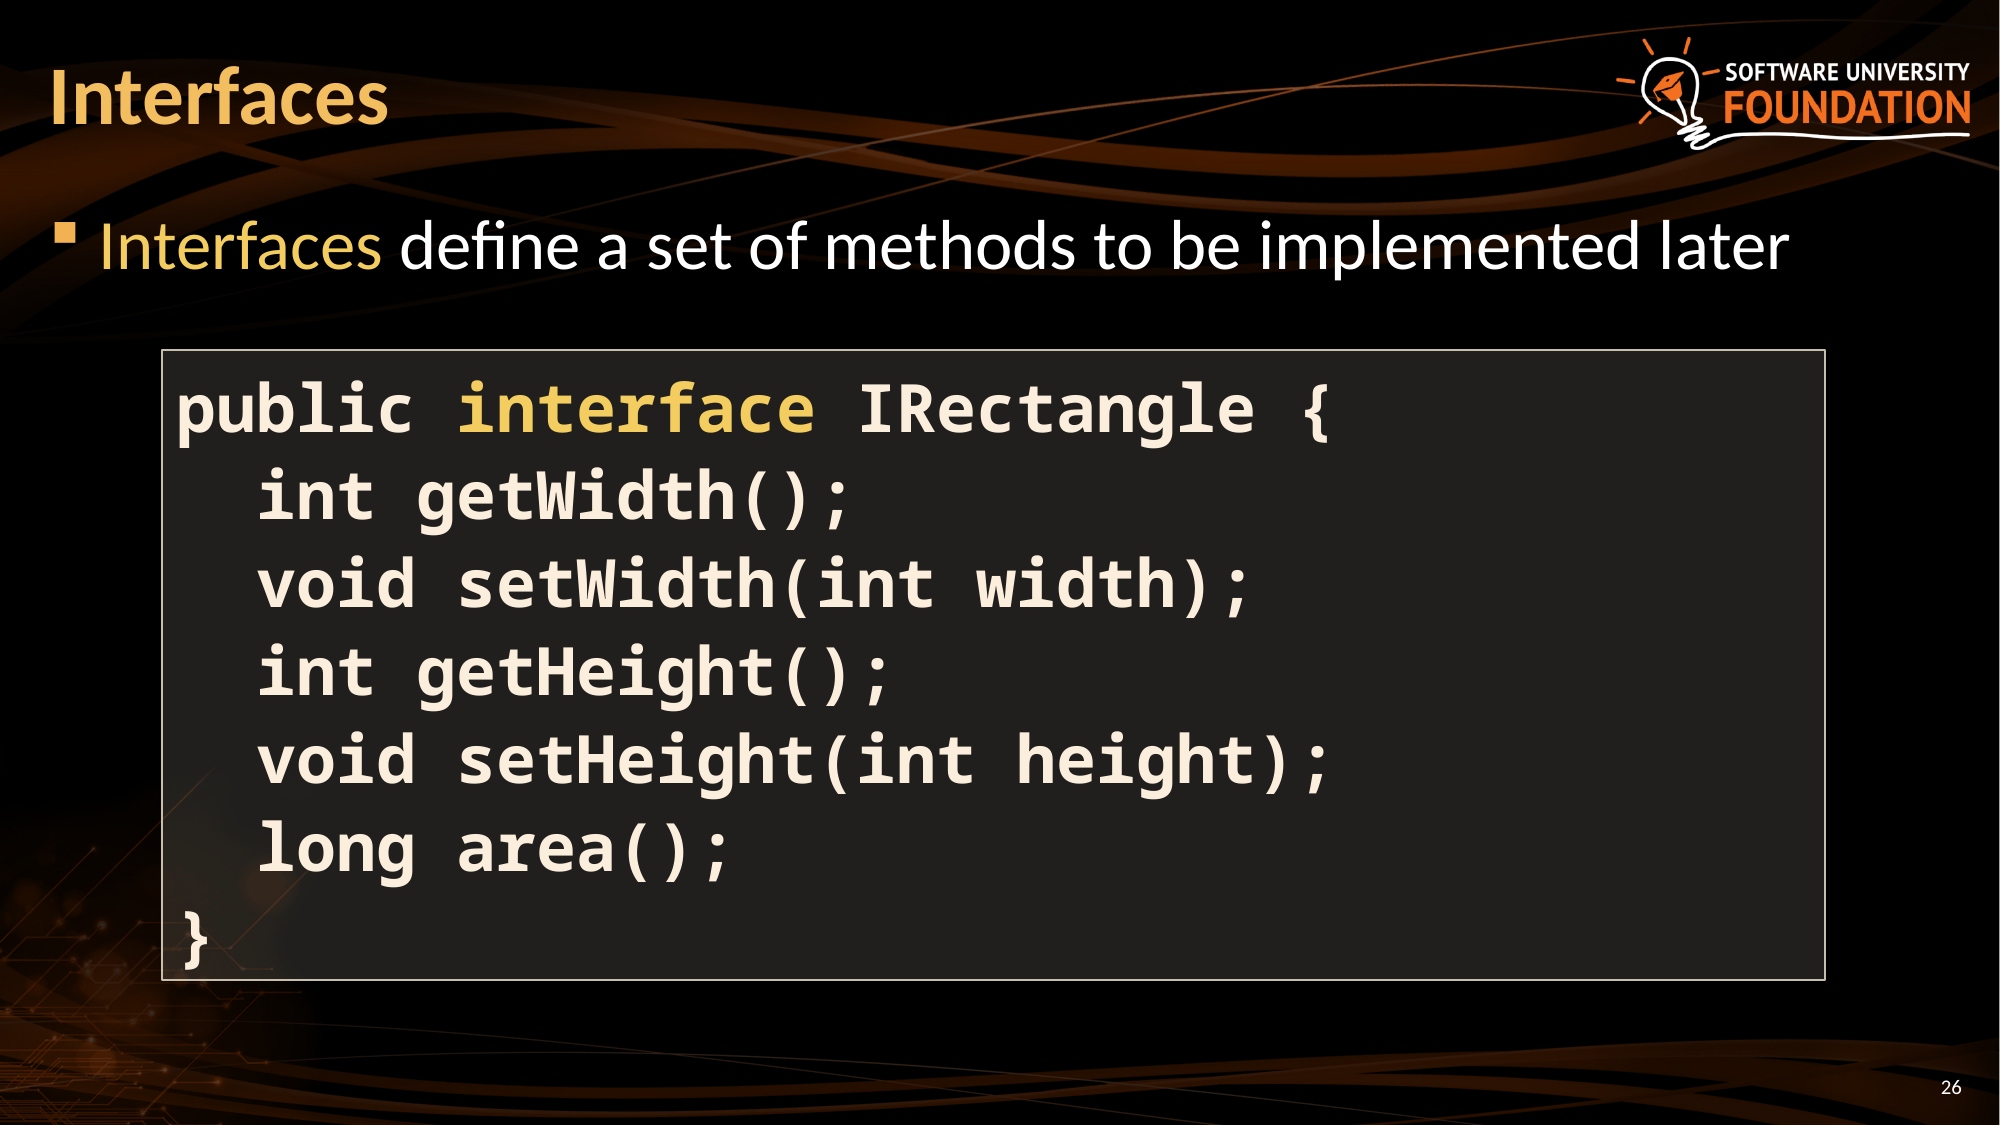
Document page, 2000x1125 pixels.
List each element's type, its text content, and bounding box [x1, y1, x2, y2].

list Interfaces define a set of methods to be implemented later [31, 188, 1968, 1103]
title Interfaces [30, 6, 1602, 189]
text_box public interface IRectangle { int getWidth(); void setWidth(int width); int getHeight(); void setHeight(int height); long area(); } [162, 350, 1825, 981]
picture [0, 0, 2000, 1125]
